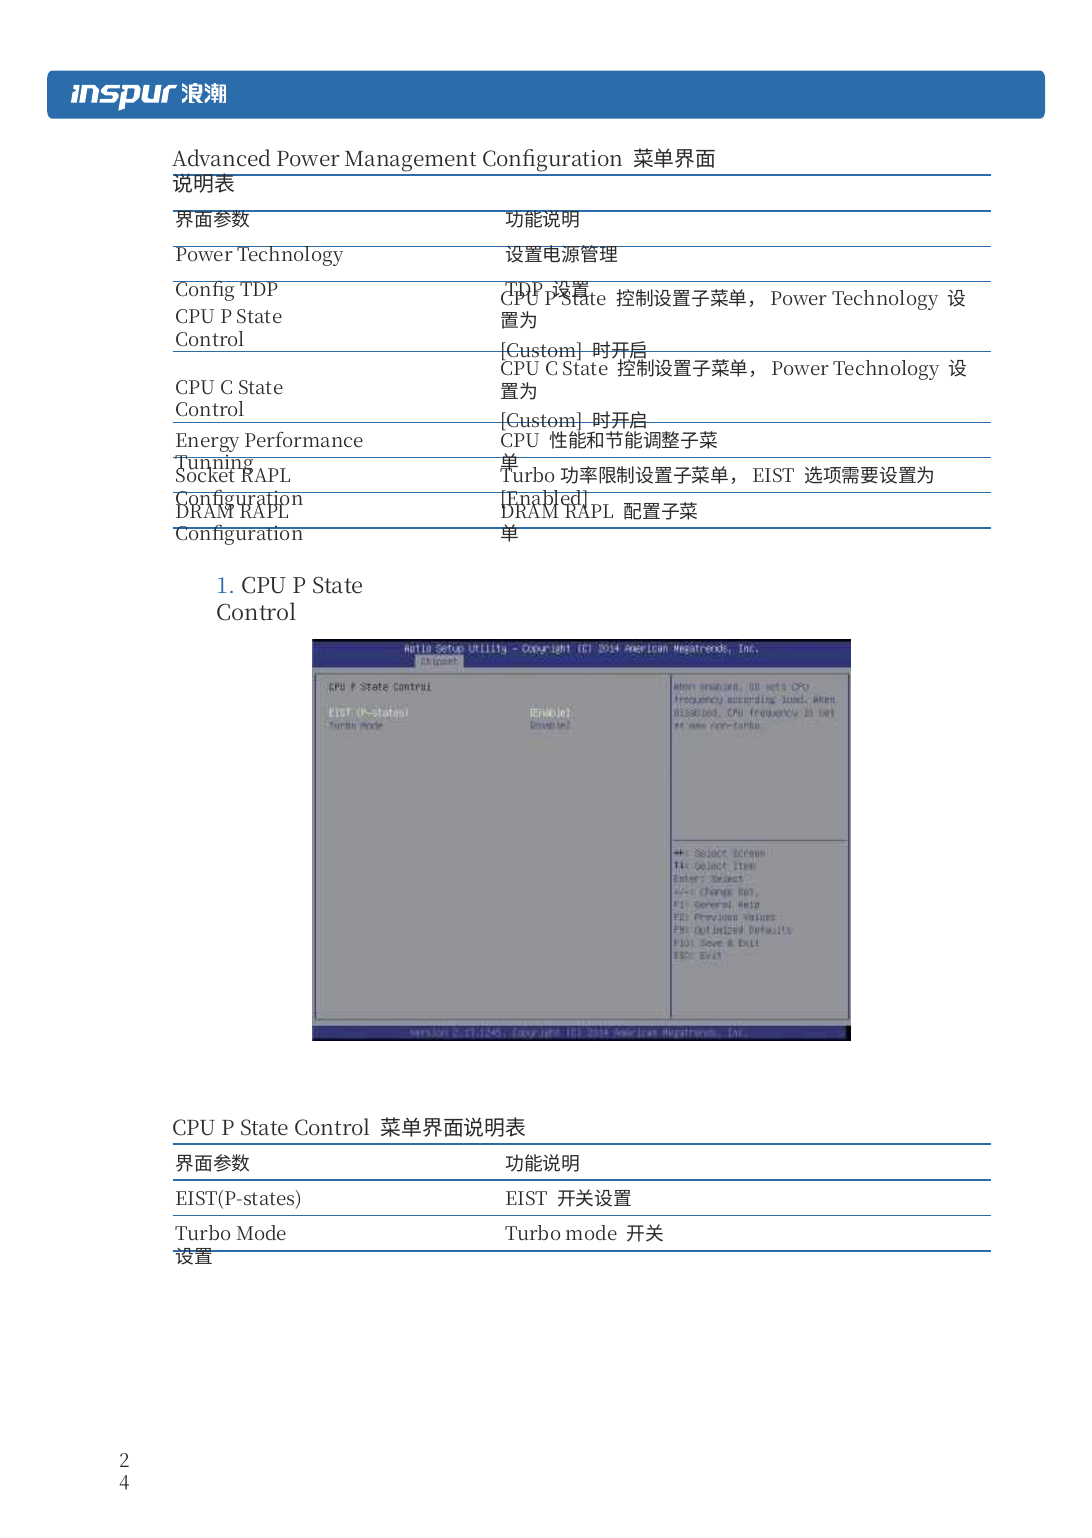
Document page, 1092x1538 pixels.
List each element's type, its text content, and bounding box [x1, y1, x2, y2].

text_box CPU P State 控制设置子菜单，Power Technology 设置为 [Custom] 时开启 [498, 277, 982, 347]
text_box DRAM RAPL Configuration [173, 497, 403, 545]
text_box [312, 639, 851, 1041]
text_box DRAM RAPL 配置子菜单 [498, 497, 707, 545]
text_box CPU P State Control [173, 302, 346, 350]
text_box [46, 70, 1046, 119]
text_box CPU 性能和节能调整子菜单 [498, 426, 729, 461]
text_box CPU C State 控制设置子菜单，Power Technology 设置为 [Custom] 时开启 [498, 347, 983, 431]
text_box Advanced Power Management Configuration 菜单界面说明表 界面参数 功能说明 Power Technology 设置电源管理 Config TDP TDP 设置 [170, 129, 731, 301]
text_box 24 [117, 1446, 140, 1494]
text_box 1. CPU P State Control [214, 569, 440, 625]
text_box CPU C State Control [173, 373, 347, 421]
text_box Socket RAPL Configuration [173, 461, 404, 509]
text_box CPU P State Control 菜单界面说明表 界面参数 功能说明 EIST(P-states) EIST 开关设置 Turbo Mode Turbo mode 开关设置 [170, 1098, 679, 1267]
text_box Turbo功率限制设置子菜单，EIST 选项需要设置为 [Enabled] [498, 461, 996, 509]
text_box Energy Performance Tunning [173, 426, 417, 474]
